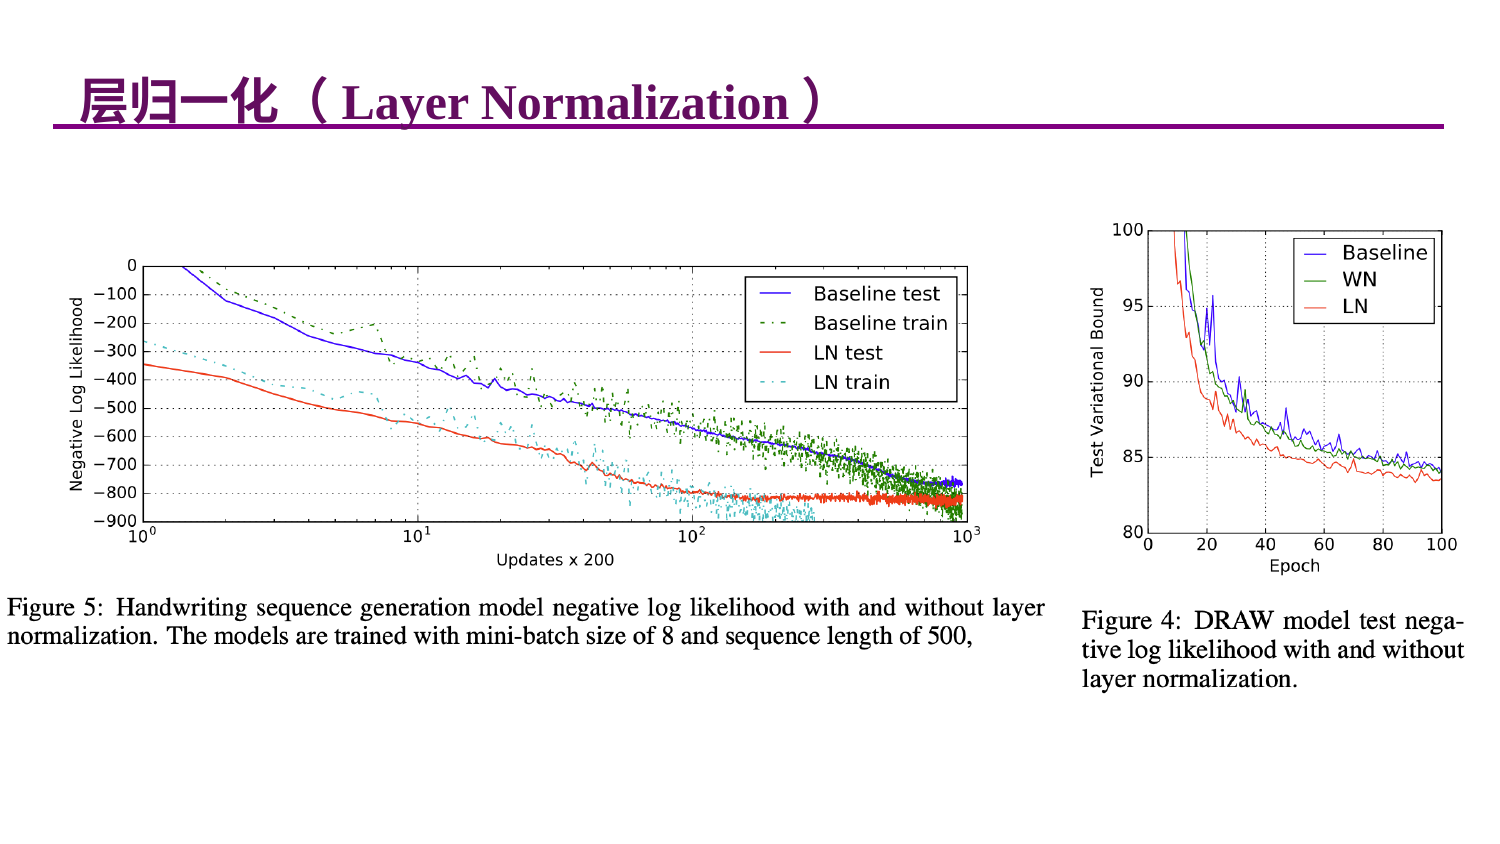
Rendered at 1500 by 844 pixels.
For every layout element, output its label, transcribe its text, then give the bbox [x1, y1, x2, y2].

text_box 层归一化（Layer Normalization） [64, 31, 1446, 137]
picture [0, 246, 1050, 662]
picture [1068, 208, 1474, 699]
